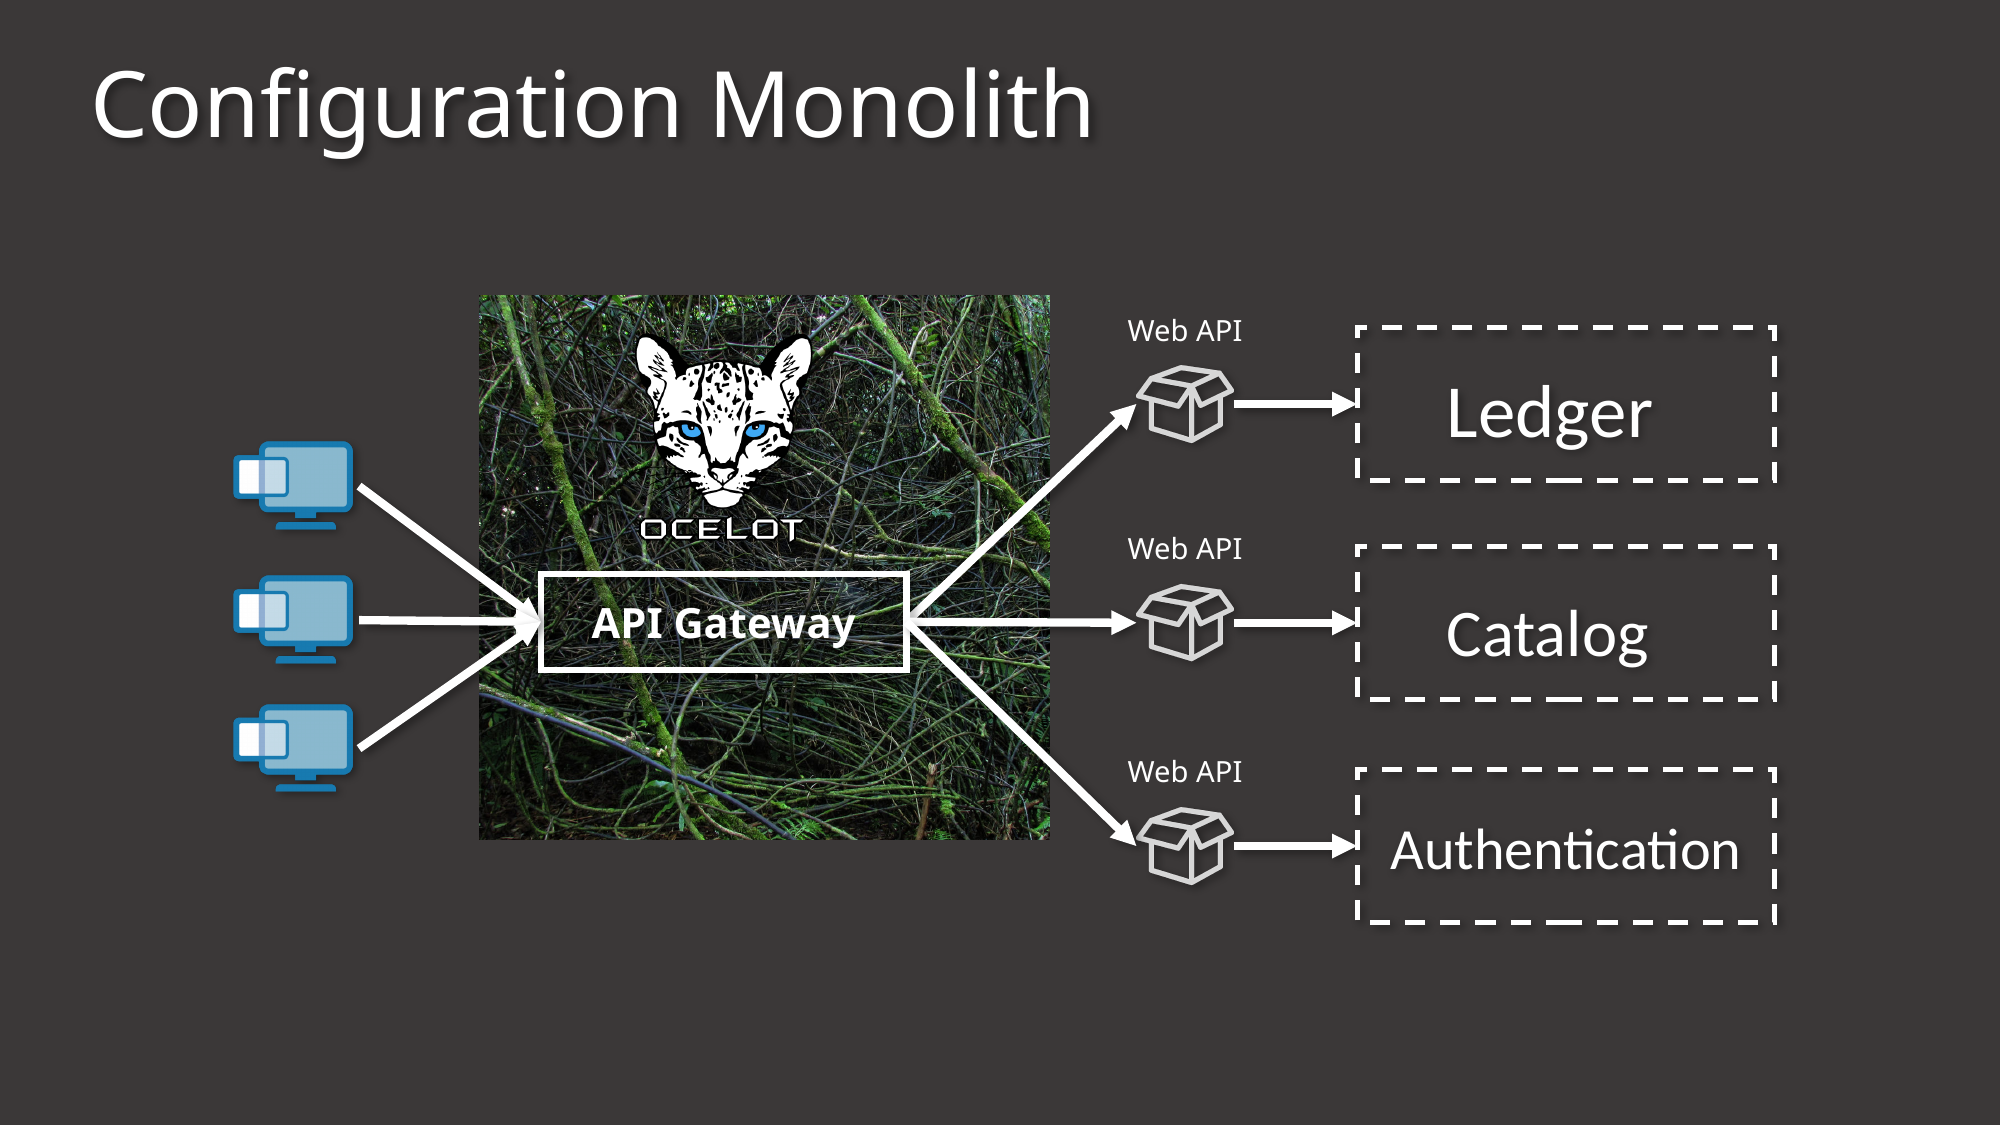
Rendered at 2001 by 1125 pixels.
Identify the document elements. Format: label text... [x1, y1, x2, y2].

picture [634, 332, 813, 544]
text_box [225, 304, 1775, 923]
picture [479, 295, 1050, 304]
title Configuration Monolith [75, 5, 2000, 211]
